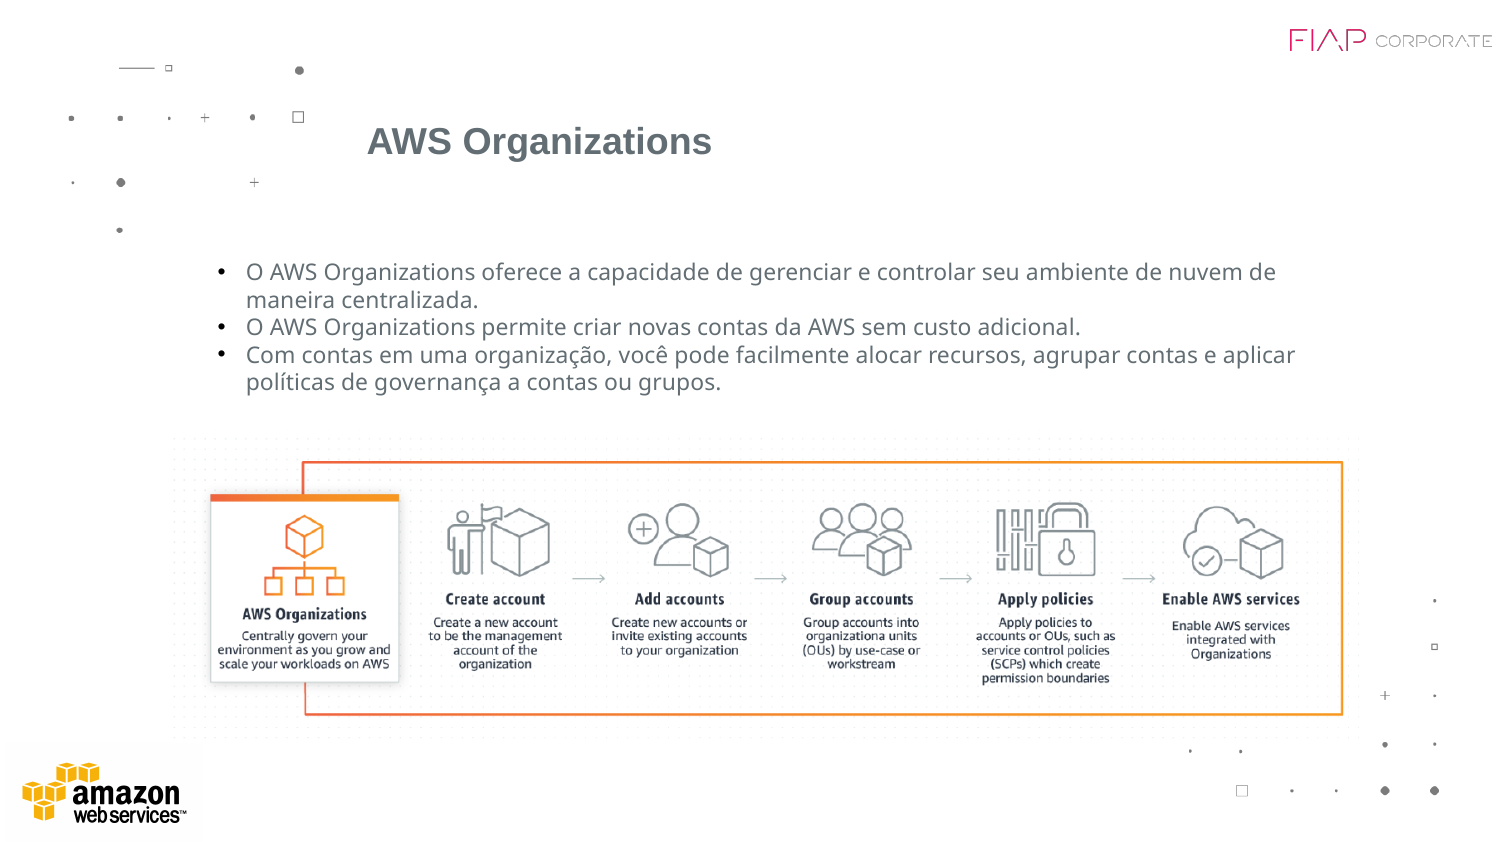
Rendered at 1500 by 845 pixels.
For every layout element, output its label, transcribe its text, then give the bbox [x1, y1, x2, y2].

text_box O AWS Organizations oferece a capacidade de gerenciar e controlar seu ambiente de nuvem de maneira centralizada. O AWS Organizations permite criar novas contas da AWS sem custo adicional. Com contas em uma organização, você pode facilmente alocar recursos, agrupar contas e aplicar políticas de governança a contas ou grupos. [202, 250, 1364, 403]
picture [4, 16, 1500, 845]
text_box AWS Organizations [351, 104, 1250, 170]
